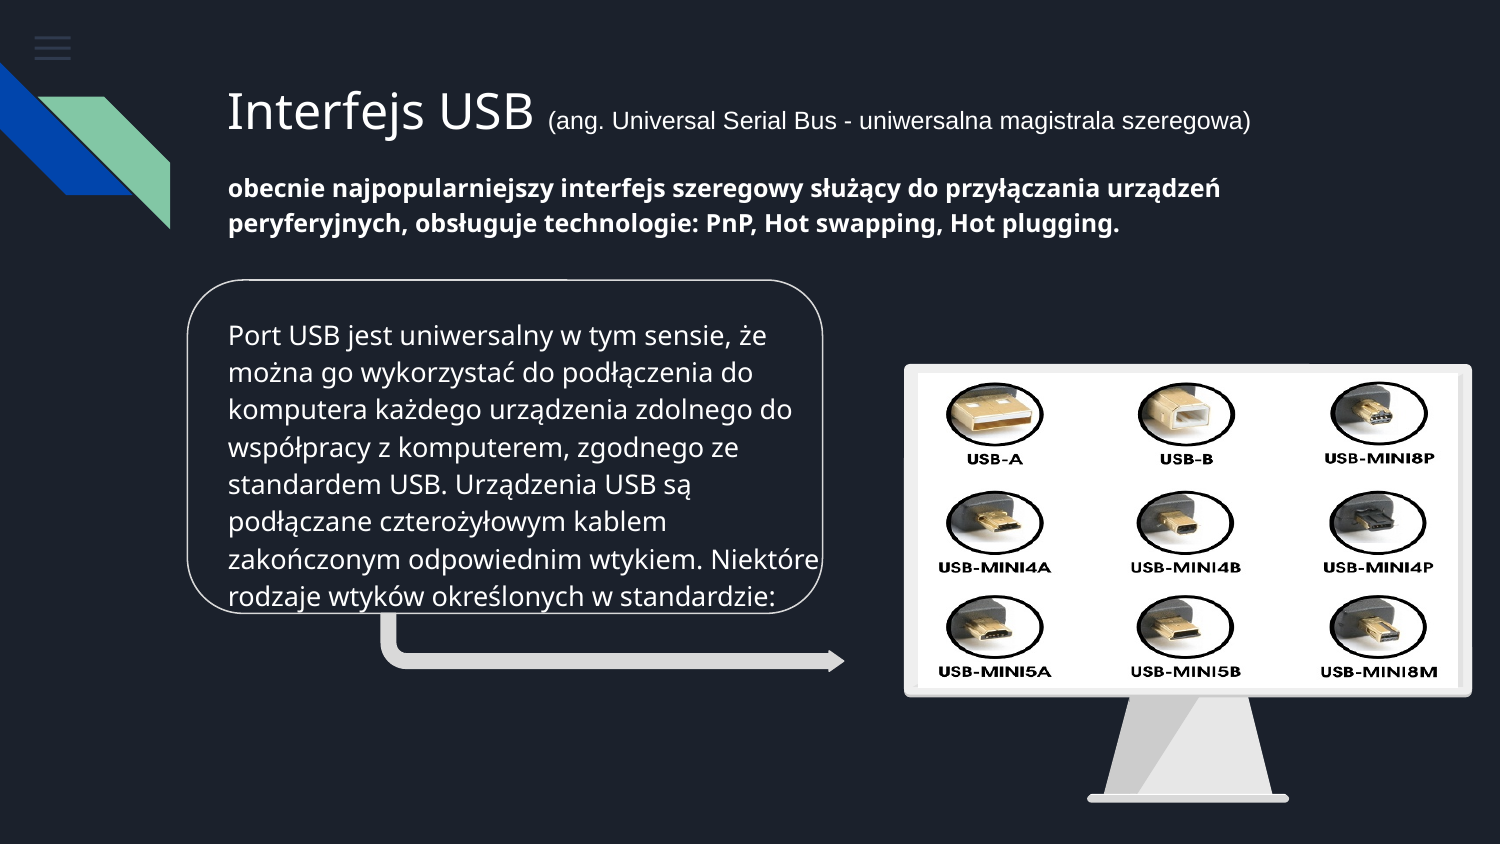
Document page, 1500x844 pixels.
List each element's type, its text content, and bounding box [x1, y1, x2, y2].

list Port USB jest uniwersalny w tym sensie, że można go wykorzystać do podłączenia do komputera każdego urządzenia zdolnego do współpracy z komputerem, zgodnego ze standardem USB. Urządzenia USB są podłączane czterożyłowym kablem zakończonym odpowiednim wtykiem. Niektóre rodzaje wtyków określonych w standardzie: [212, 298, 848, 751]
subtitle obecnie najpopularniejszy interfejs szeregowy służący do przyłączania urządzeń peryferyjnych, obsługuje technologie: PnP, Hot swapping, Hot plugging. [212, 153, 1321, 226]
picture [918, 373, 1458, 688]
text_box [187, 279, 808, 604]
title Interfejs USB (ang. Universal Serial Bus - uniwersalna magistrala szeregowa) [212, 64, 1368, 154]
text_box [381, 613, 844, 672]
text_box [903, 363, 1473, 803]
